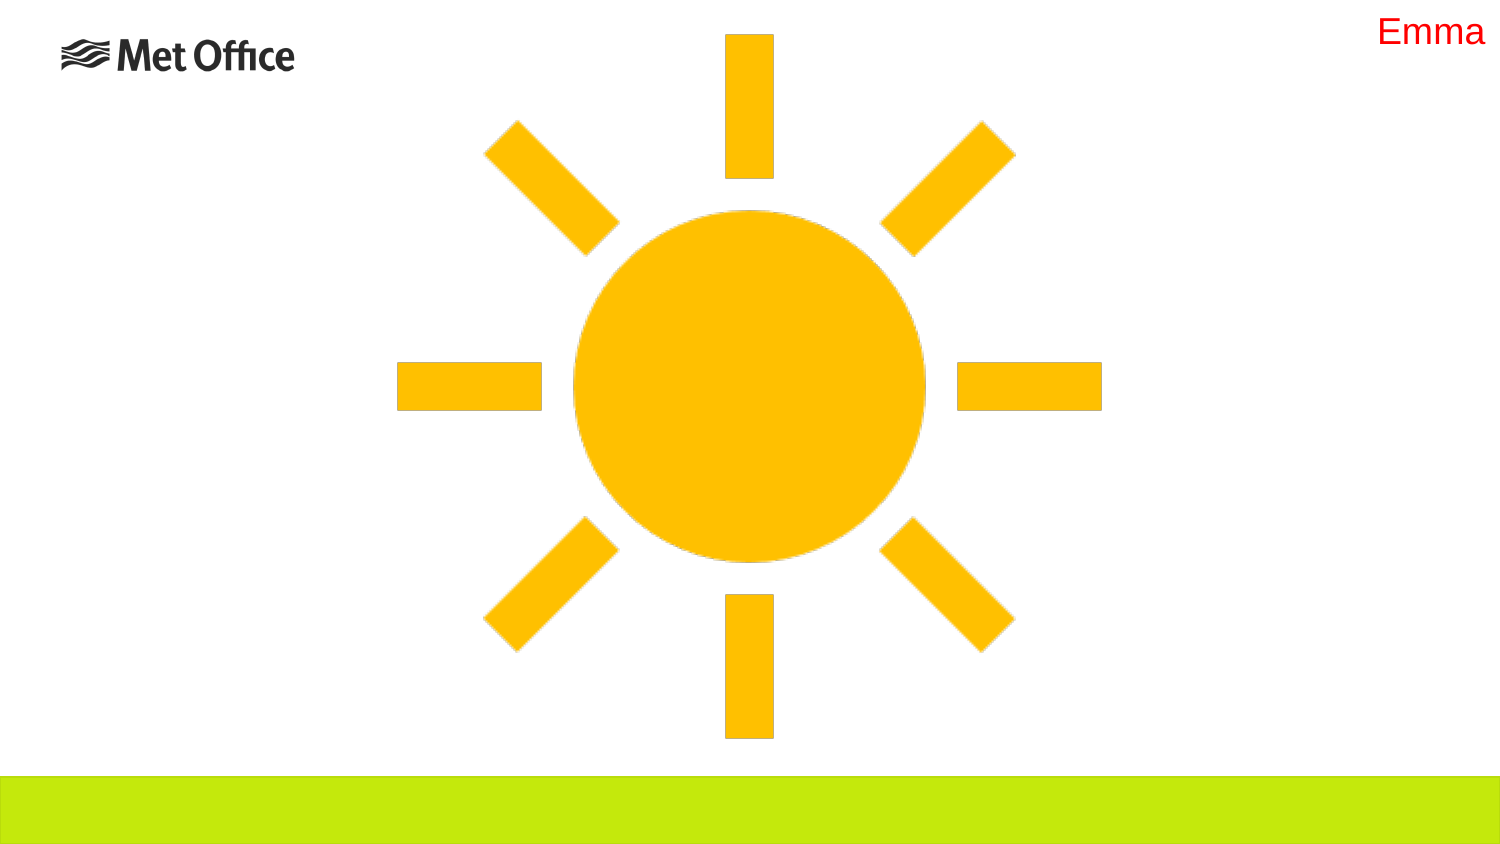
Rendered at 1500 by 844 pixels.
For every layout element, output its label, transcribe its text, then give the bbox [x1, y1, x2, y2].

text_box Emma [1345, 0, 1500, 60]
picture [366, 3, 1134, 771]
picture [30, 8, 326, 102]
